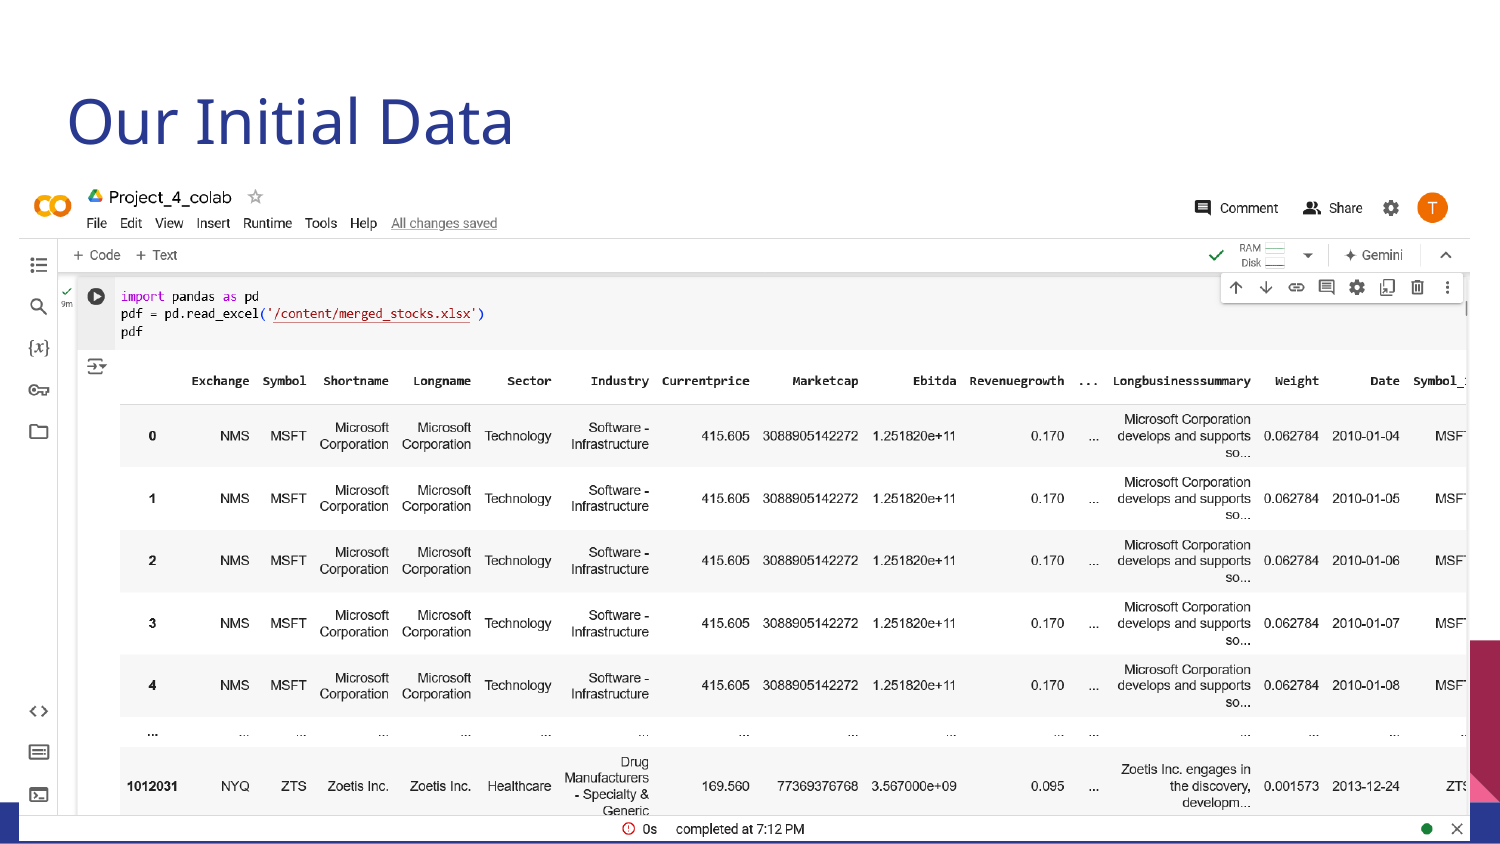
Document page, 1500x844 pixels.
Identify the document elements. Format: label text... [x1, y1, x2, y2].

title Our Initial Data [51, 67, 1449, 167]
picture [19, 177, 1470, 842]
